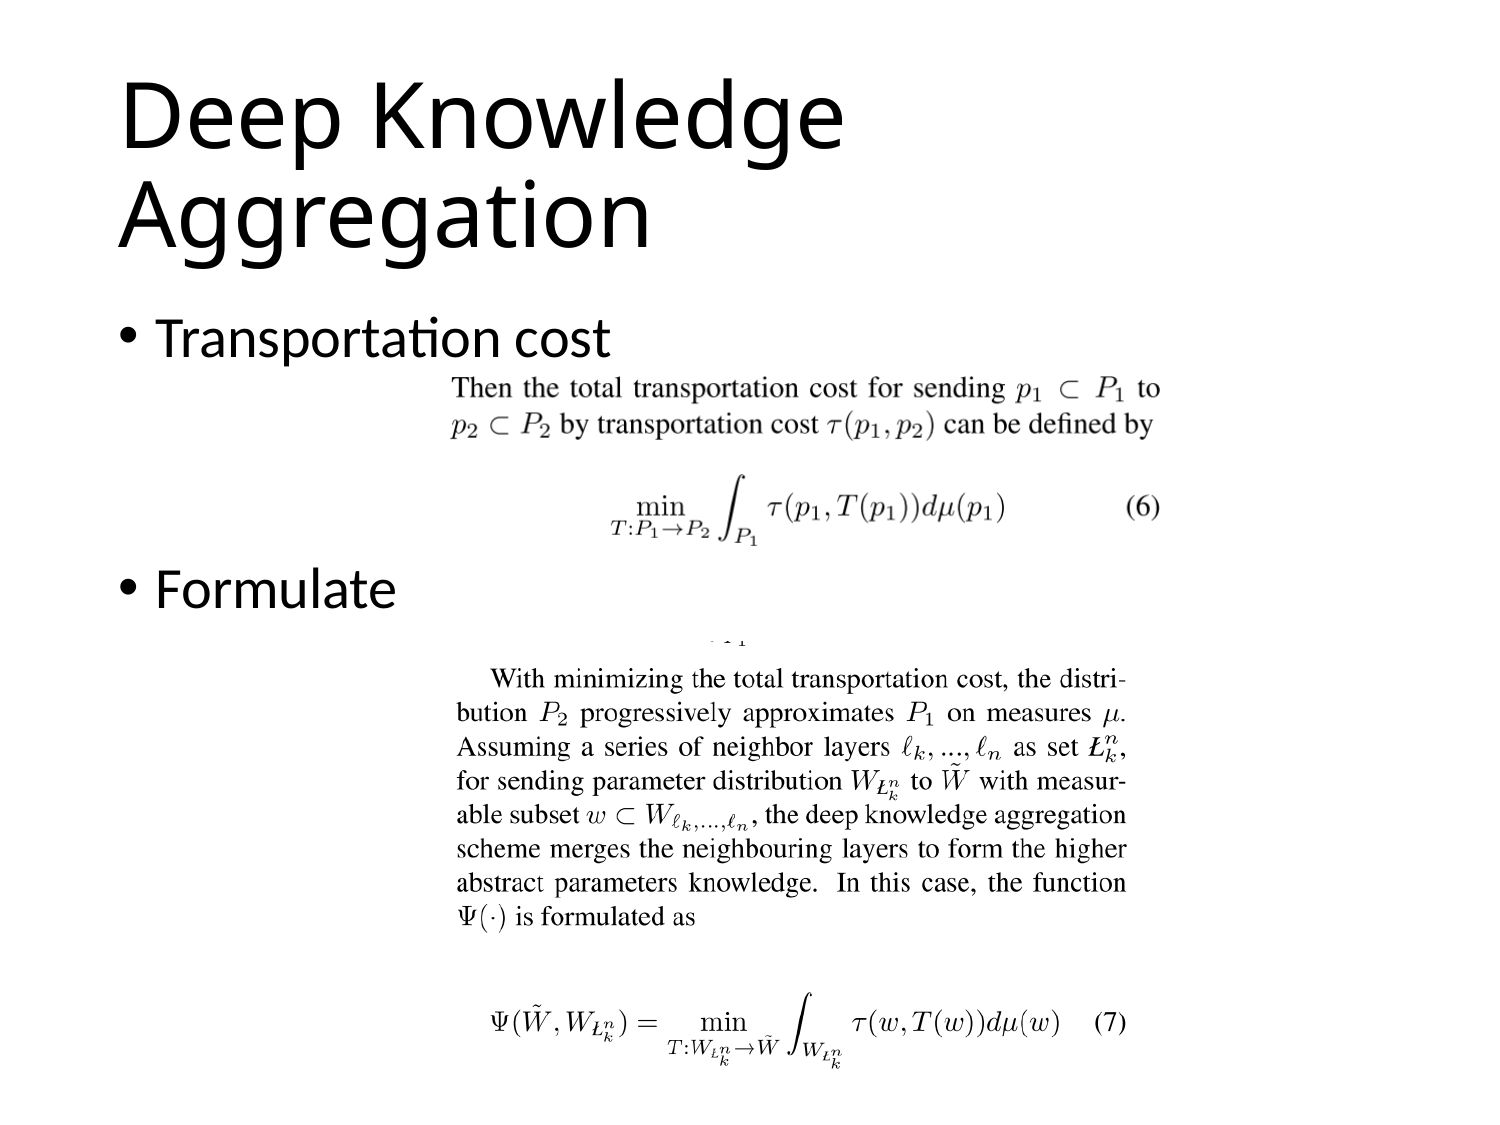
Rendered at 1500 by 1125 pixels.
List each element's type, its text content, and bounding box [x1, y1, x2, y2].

picture [443, 641, 1158, 1075]
picture [443, 372, 1191, 563]
title Deep Knowledge Aggregation [103, 59, 1397, 278]
list Transportation cost Formulate [103, 299, 1397, 1014]
